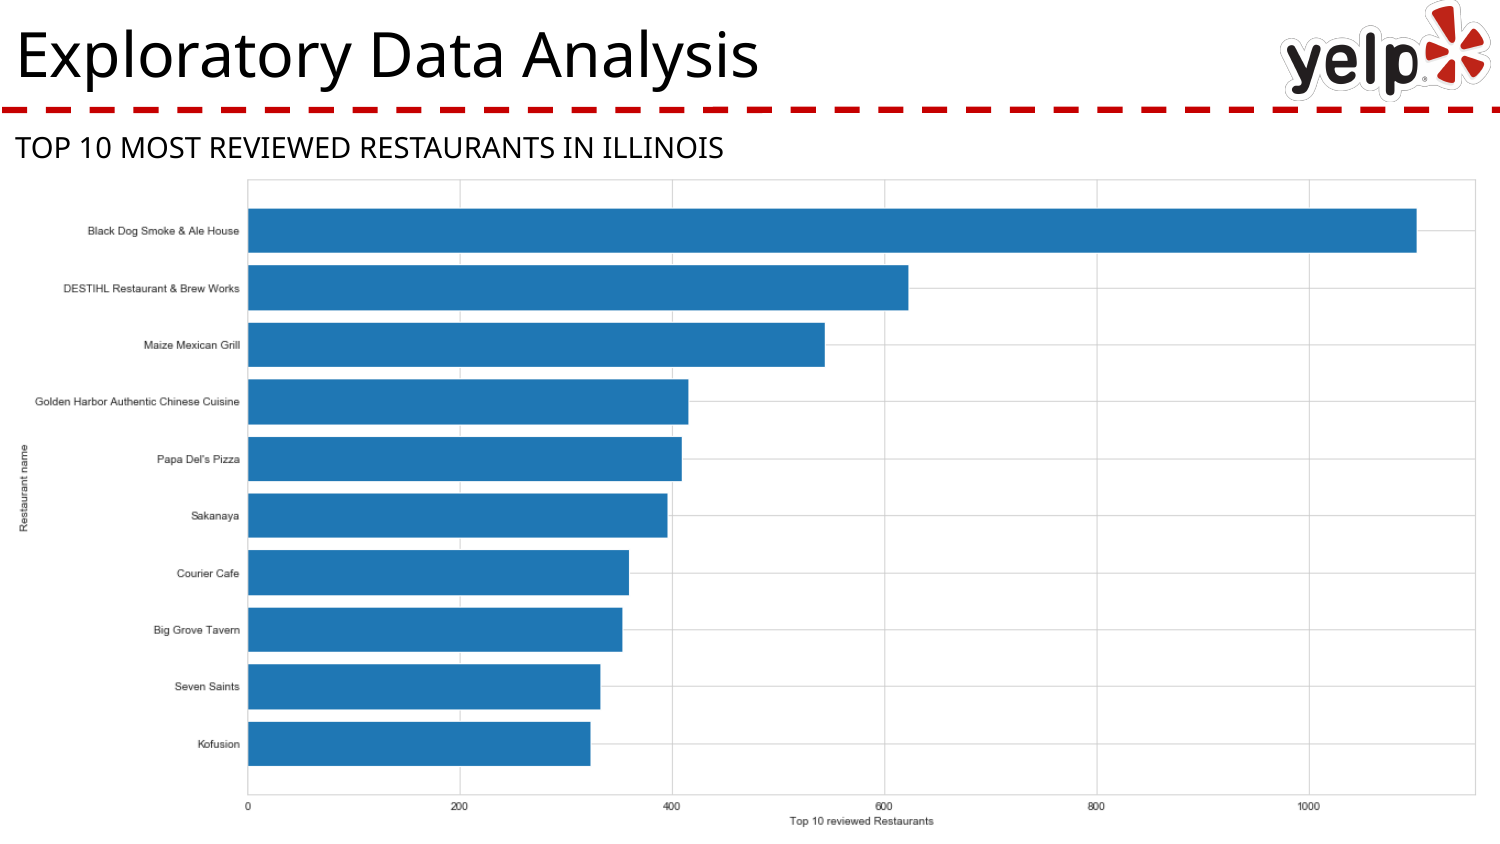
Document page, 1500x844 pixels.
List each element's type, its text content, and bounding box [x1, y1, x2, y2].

picture [13, 168, 1487, 835]
title Exploratory Data Analysis [0, 0, 829, 108]
picture [1280, 0, 1491, 102]
text_box TOP 10 MOST REVIEWED RESTAURANTS IN ILLINOIS [0, 114, 888, 169]
